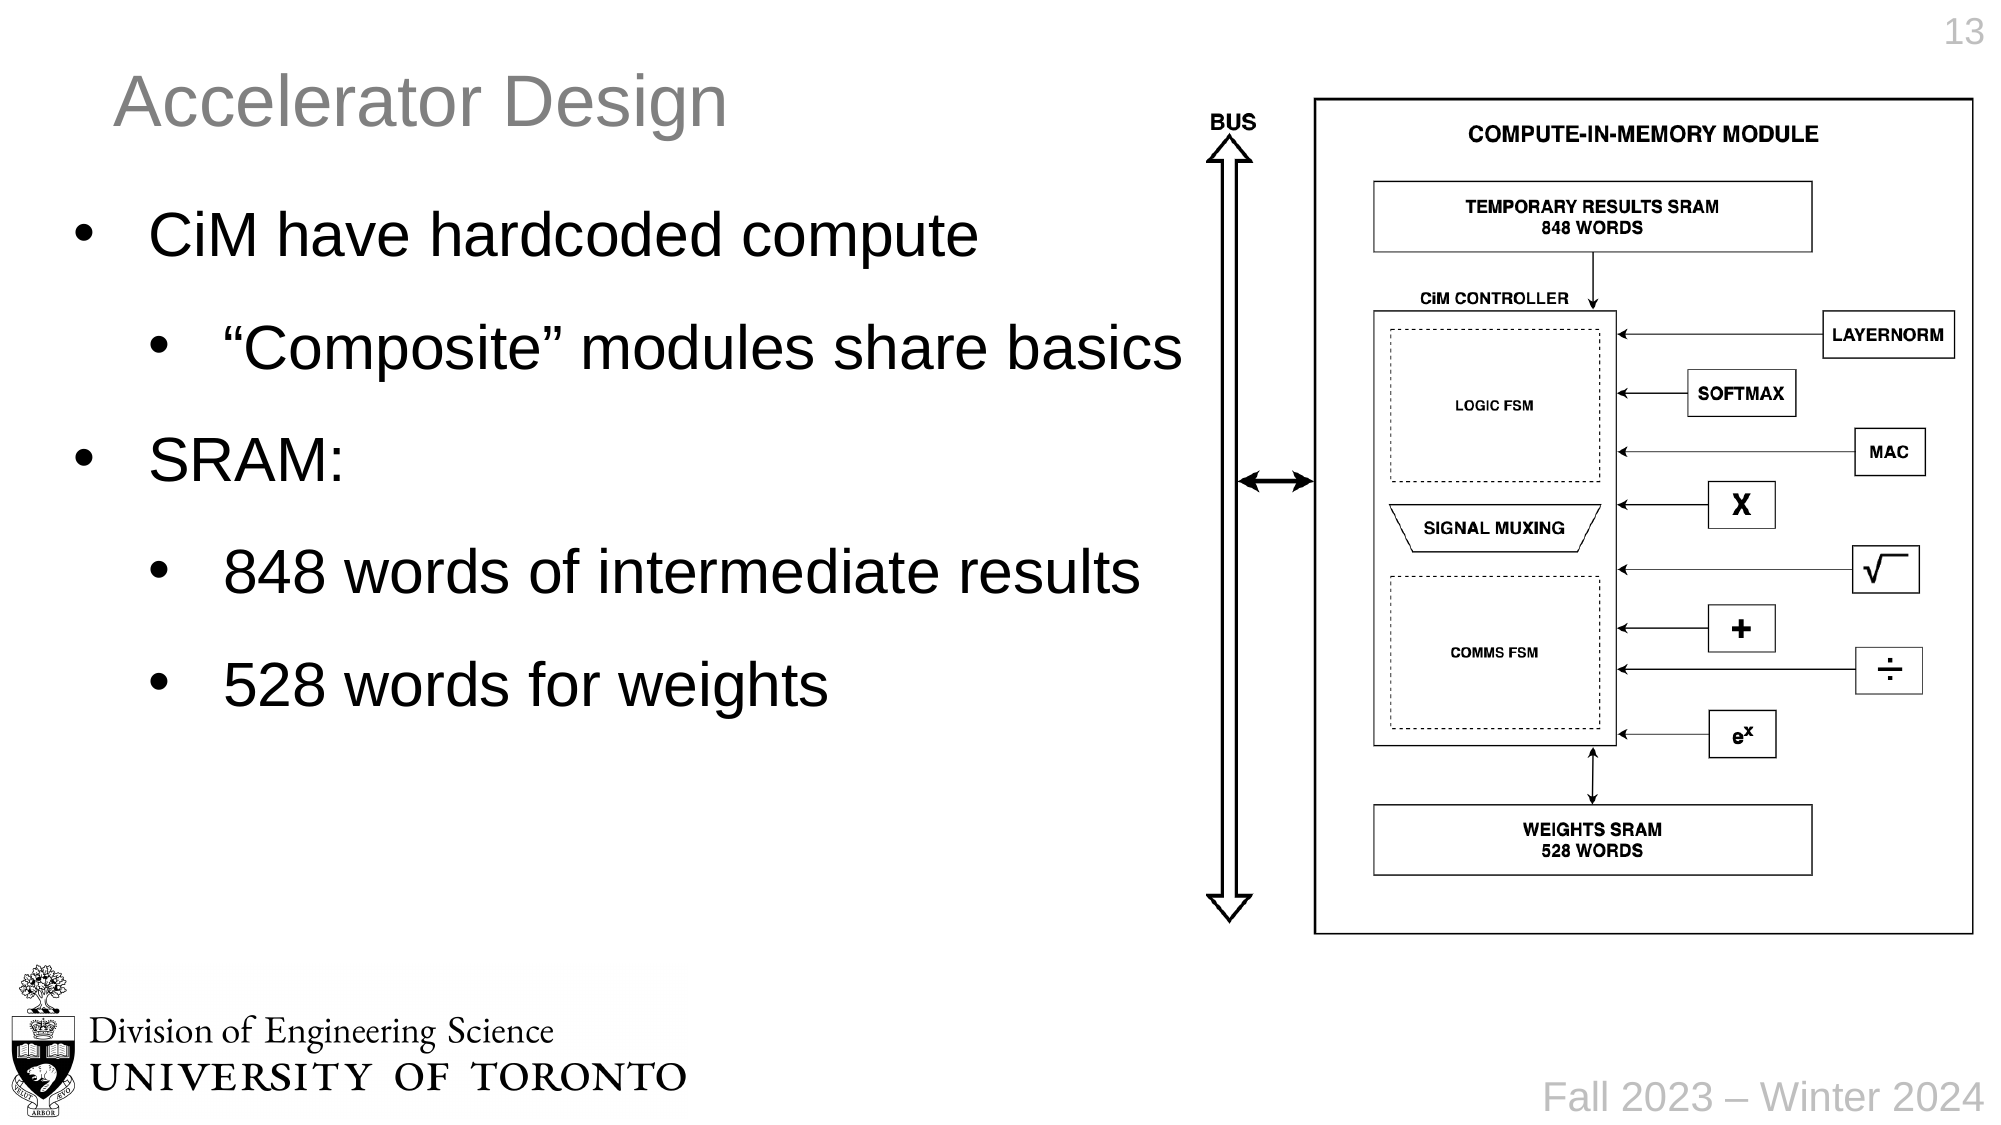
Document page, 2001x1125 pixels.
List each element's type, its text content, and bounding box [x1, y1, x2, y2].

picture [9, 963, 688, 1119]
text_box 13 [1926, 0, 2000, 60]
text_box Fall 2023 – Winter 2024 [1523, 1062, 2000, 1125]
picture [1206, 97, 1974, 935]
text_box CiM have hardcoded compute “Composite” modules share basics SRAM: 848 words of intermediate results 528 words for weights [58, 149, 1206, 727]
text_box Accelerator Design [99, 46, 1901, 149]
